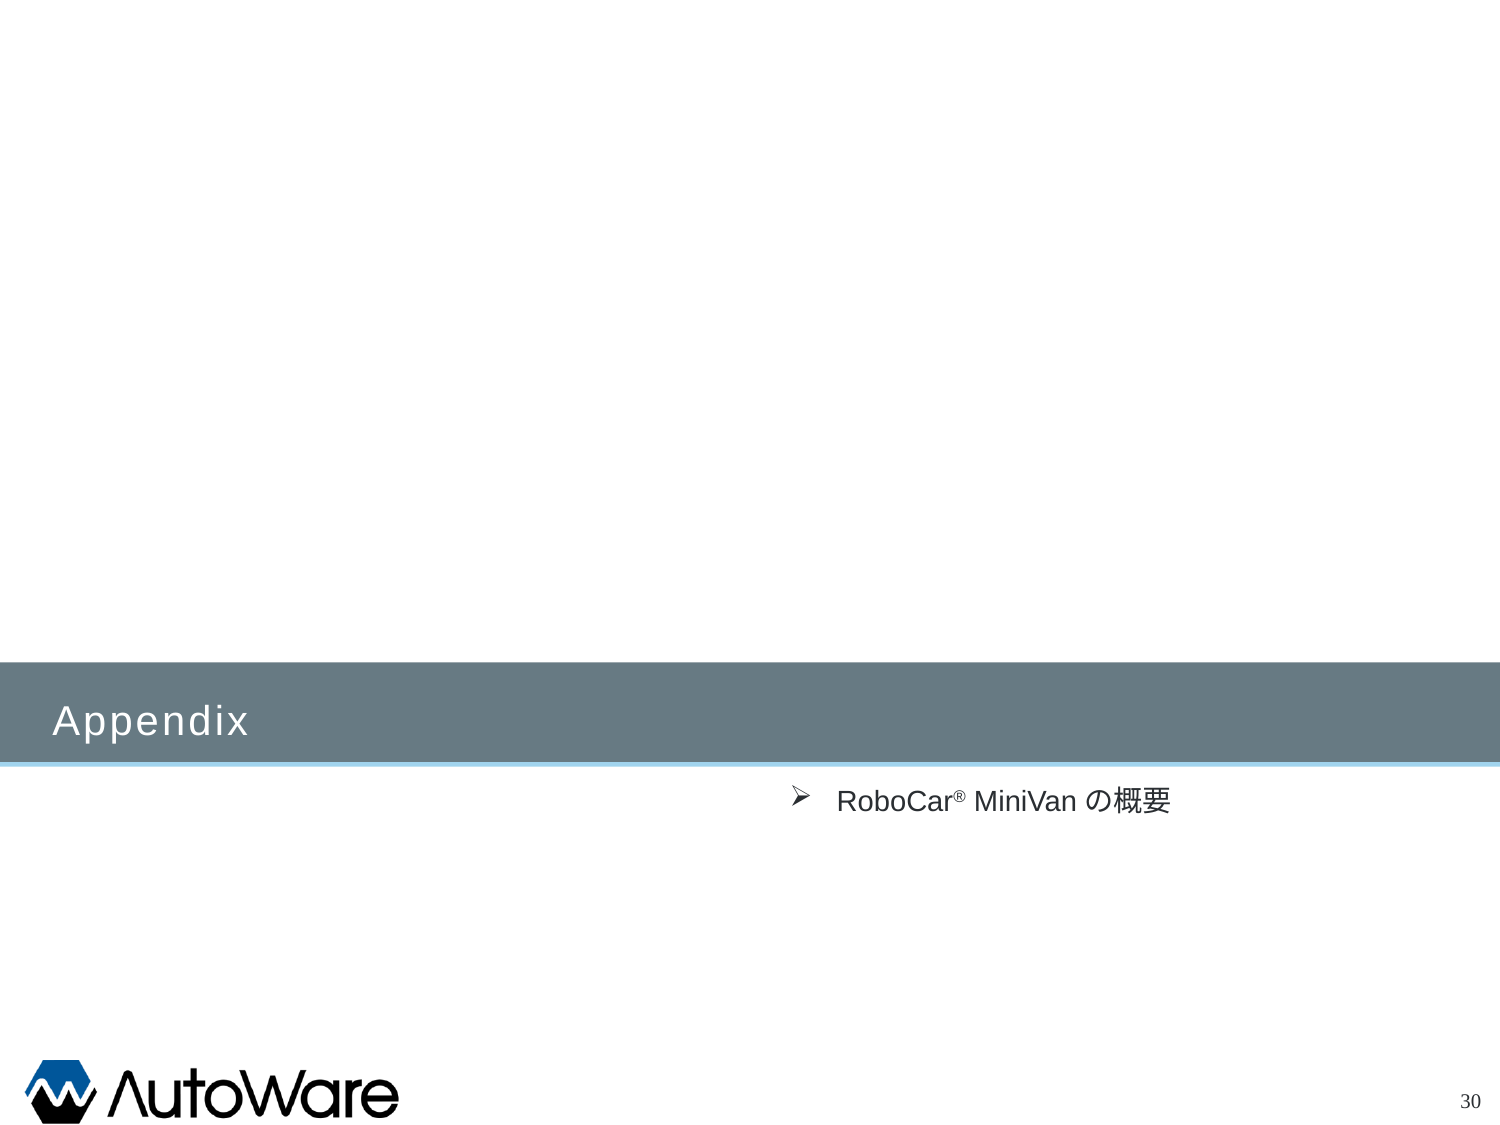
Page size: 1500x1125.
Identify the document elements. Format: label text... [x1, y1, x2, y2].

picture [24, 1060, 400, 1124]
title Appendix [37, 675, 1225, 763]
slide_number 30 [1328, 1074, 1497, 1125]
text_box RoboCar® MiniVanの概要 [774, 774, 1495, 1076]
